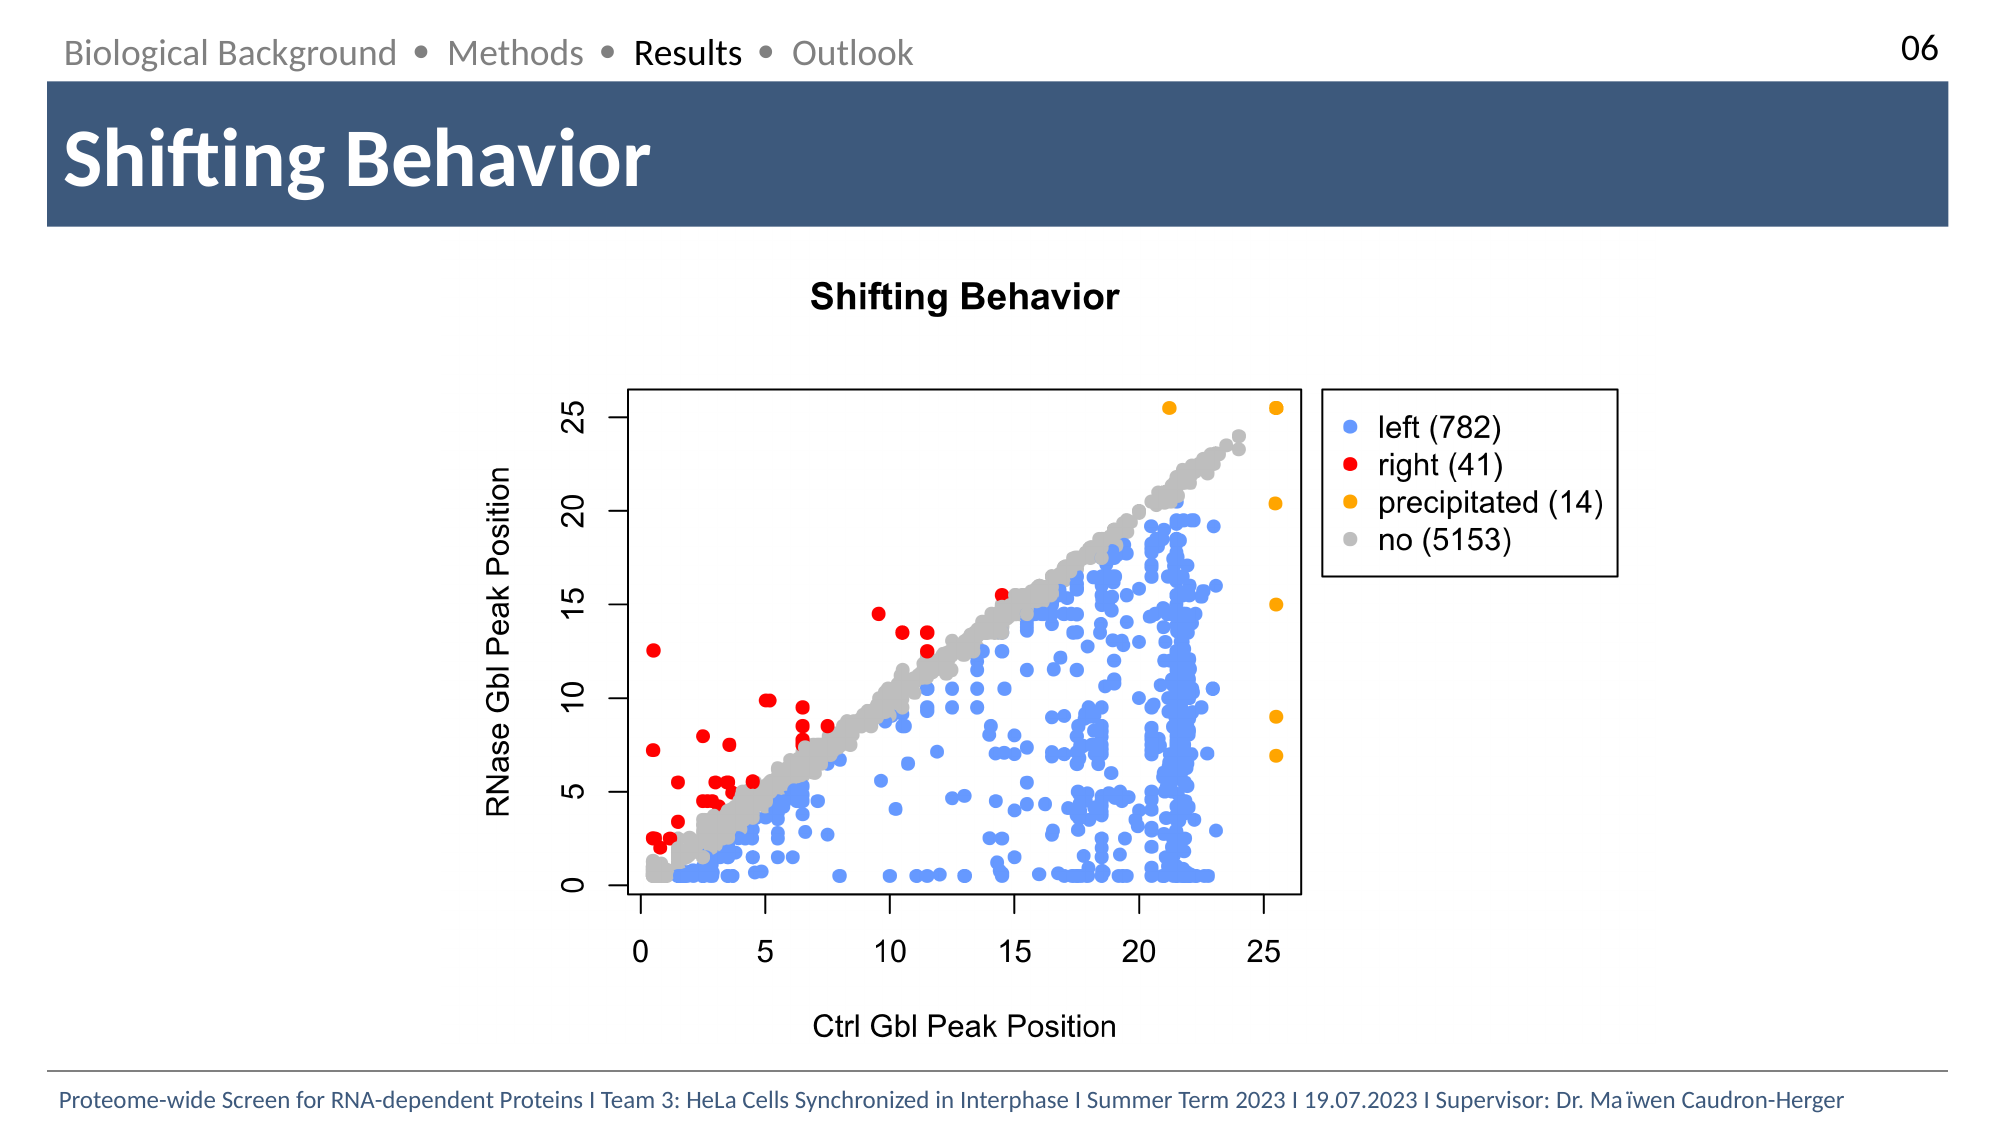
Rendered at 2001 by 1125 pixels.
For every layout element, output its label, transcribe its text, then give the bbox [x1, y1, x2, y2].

text_box Shifting Behavior [48, 96, 1949, 211]
text_box [46, 80, 1949, 228]
text_box Proteome-wide Screen for RNA-dependent Proteins I Team 3: HeLa Cells Synchronized in Interphase I Summer Term 2023 I 19.07.2023 I Supervisor: Dr. Maïwen Caudron-Herger [43, 1076, 1945, 1121]
text_box Biological Background  Methods  Results  Outlook [48, 20, 1002, 80]
text_box 06 [1886, 15, 1972, 76]
picture [440, 202, 1656, 1044]
